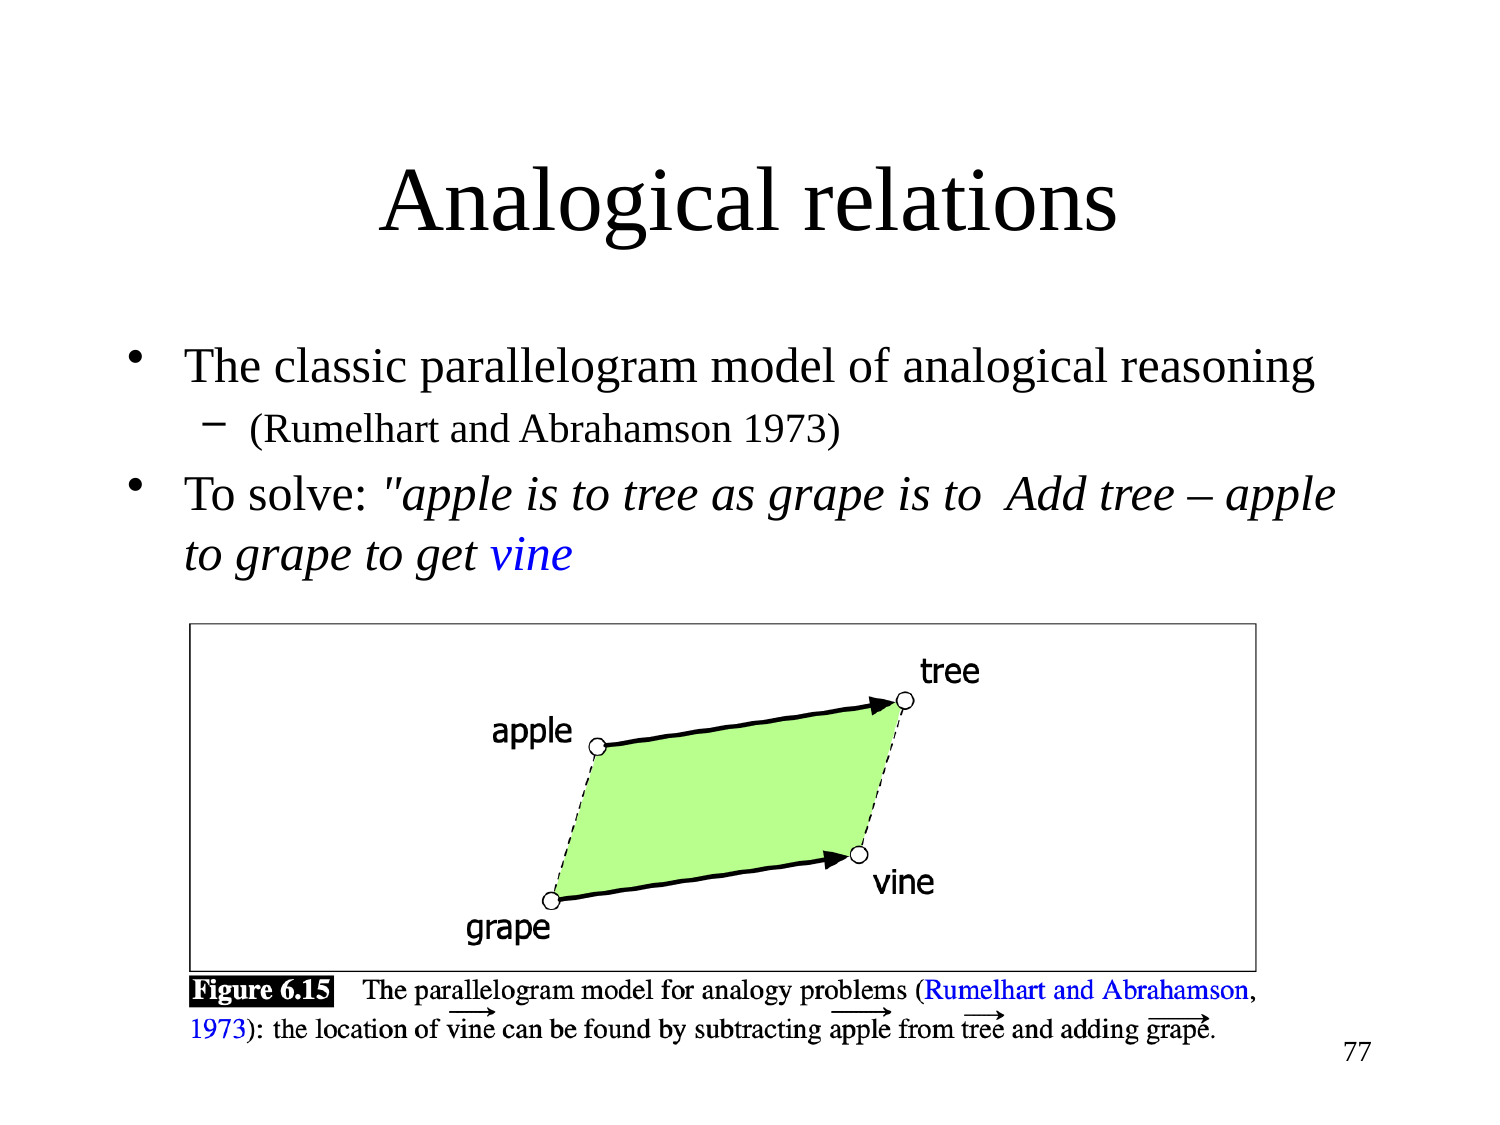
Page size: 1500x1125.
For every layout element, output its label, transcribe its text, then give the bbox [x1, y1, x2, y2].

list The classic parallelogram model of analogical reasoning (Rumelhart and Abrahamson 1973) To solve: "apple is to tree as grape is to Add tree – apple to grape to get vine [112, 324, 1388, 1001]
picture [162, 597, 1278, 1063]
title Analogical relations [112, 99, 1388, 288]
slide_number 77 [1074, 1024, 1388, 1101]
